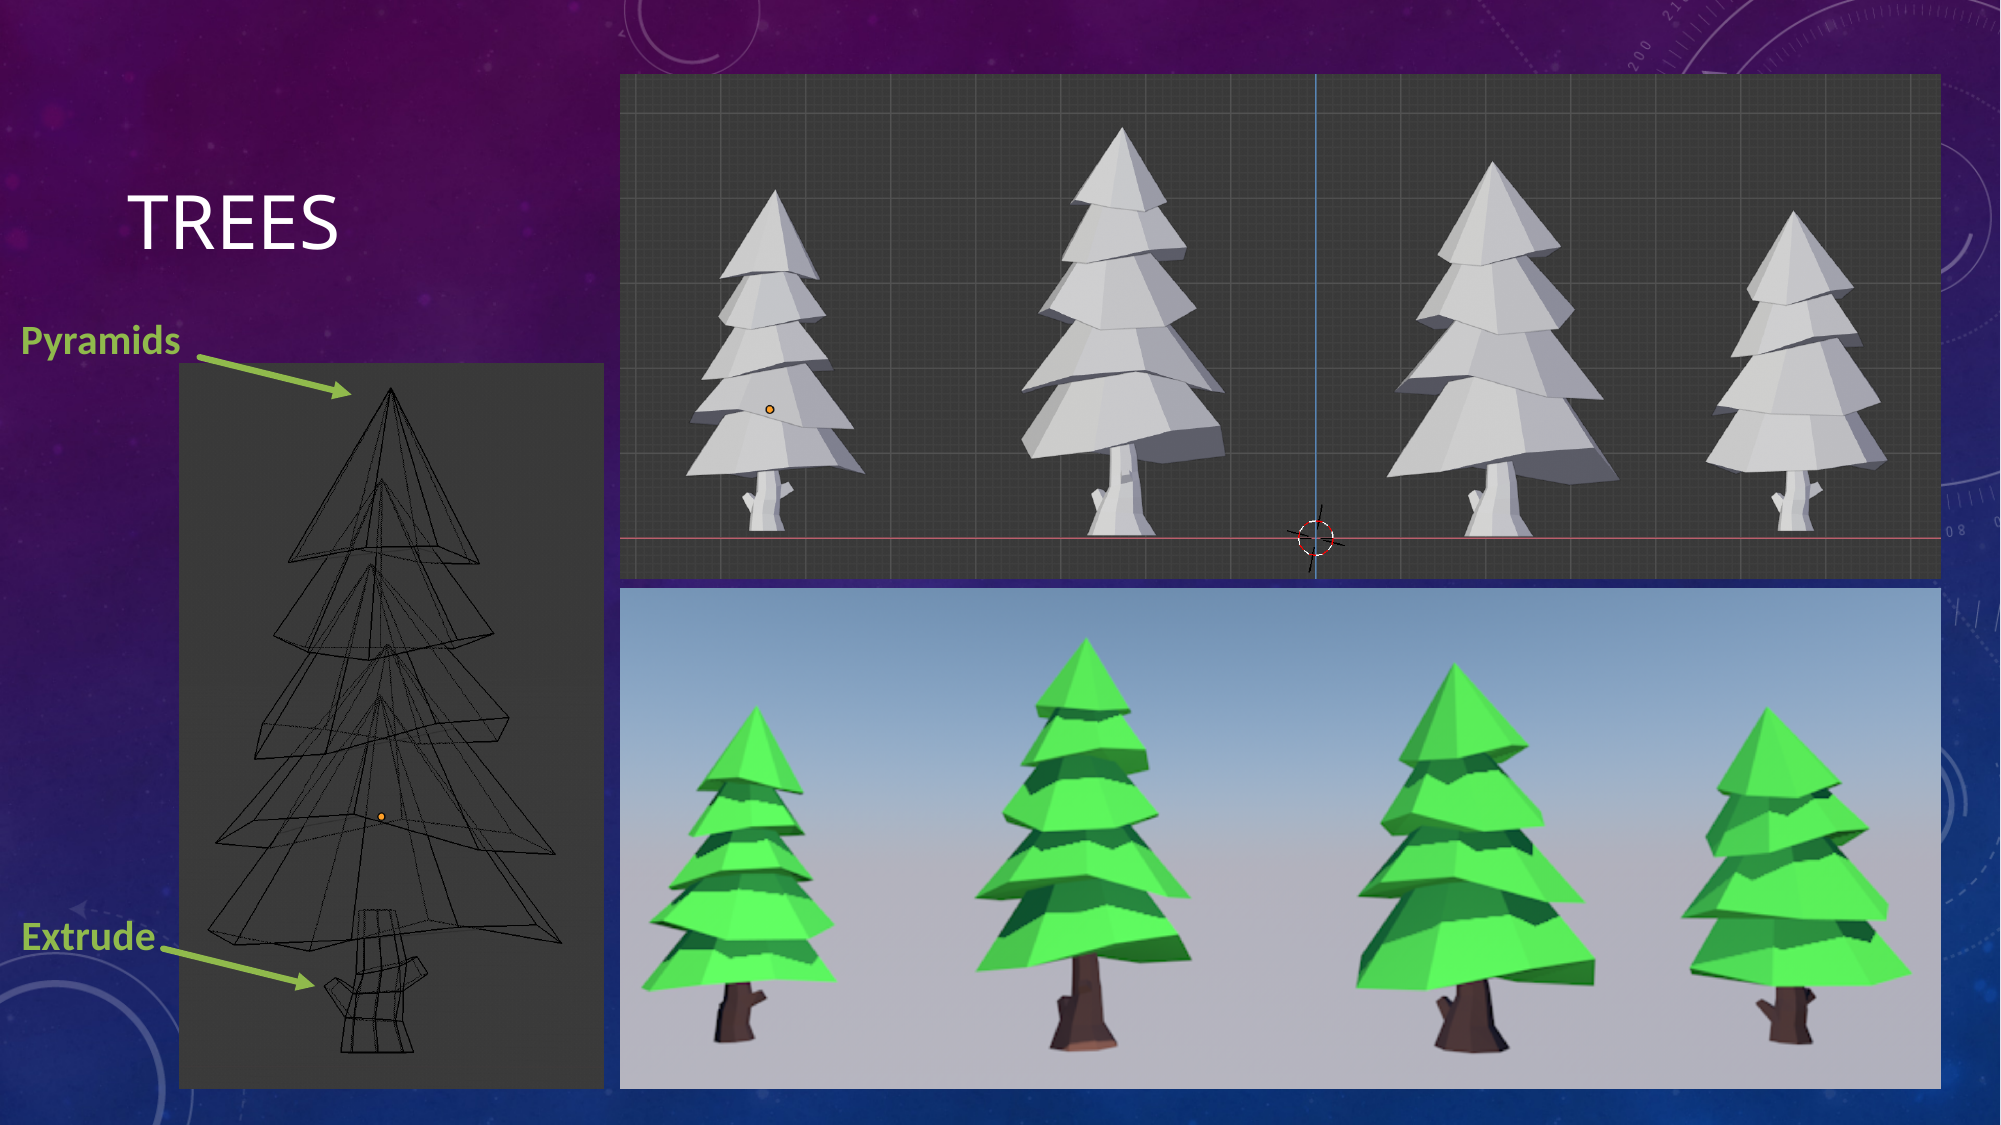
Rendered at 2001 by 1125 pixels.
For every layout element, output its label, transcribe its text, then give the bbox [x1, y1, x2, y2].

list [619, 591, 1941, 1089]
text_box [199, 356, 352, 395]
title TREES [112, 99, 613, 339]
text_box Pyramids [6, 305, 200, 371]
picture [0, 0, 2001, 1125]
text_box Extrude [6, 901, 173, 967]
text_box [162, 948, 316, 987]
